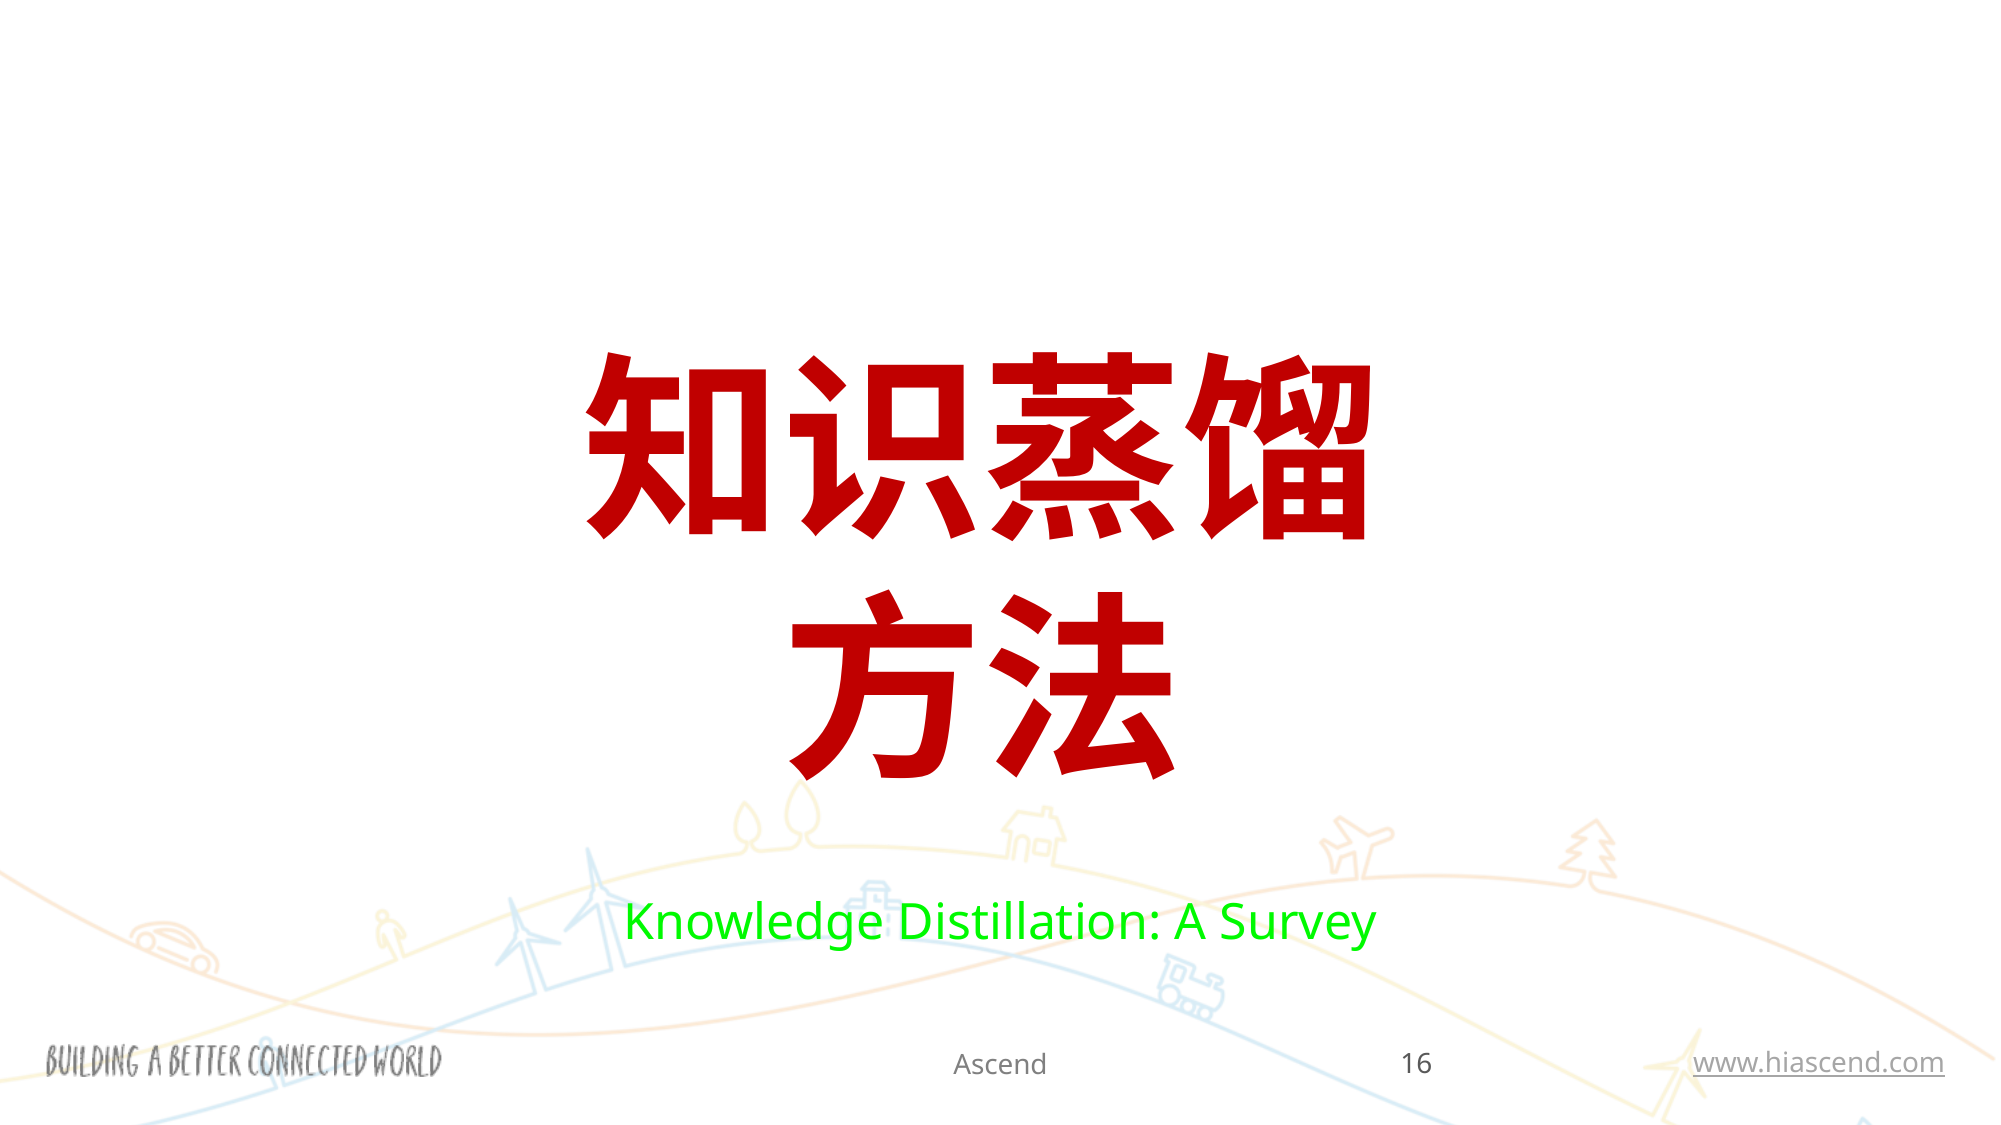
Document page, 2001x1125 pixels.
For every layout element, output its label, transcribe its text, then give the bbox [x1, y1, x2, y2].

text_box Knowledge Distillation: A Survey [608, 882, 1393, 957]
picture [23, 1023, 468, 1105]
list 知识蒸馏 方法 [102, 149, 1863, 976]
